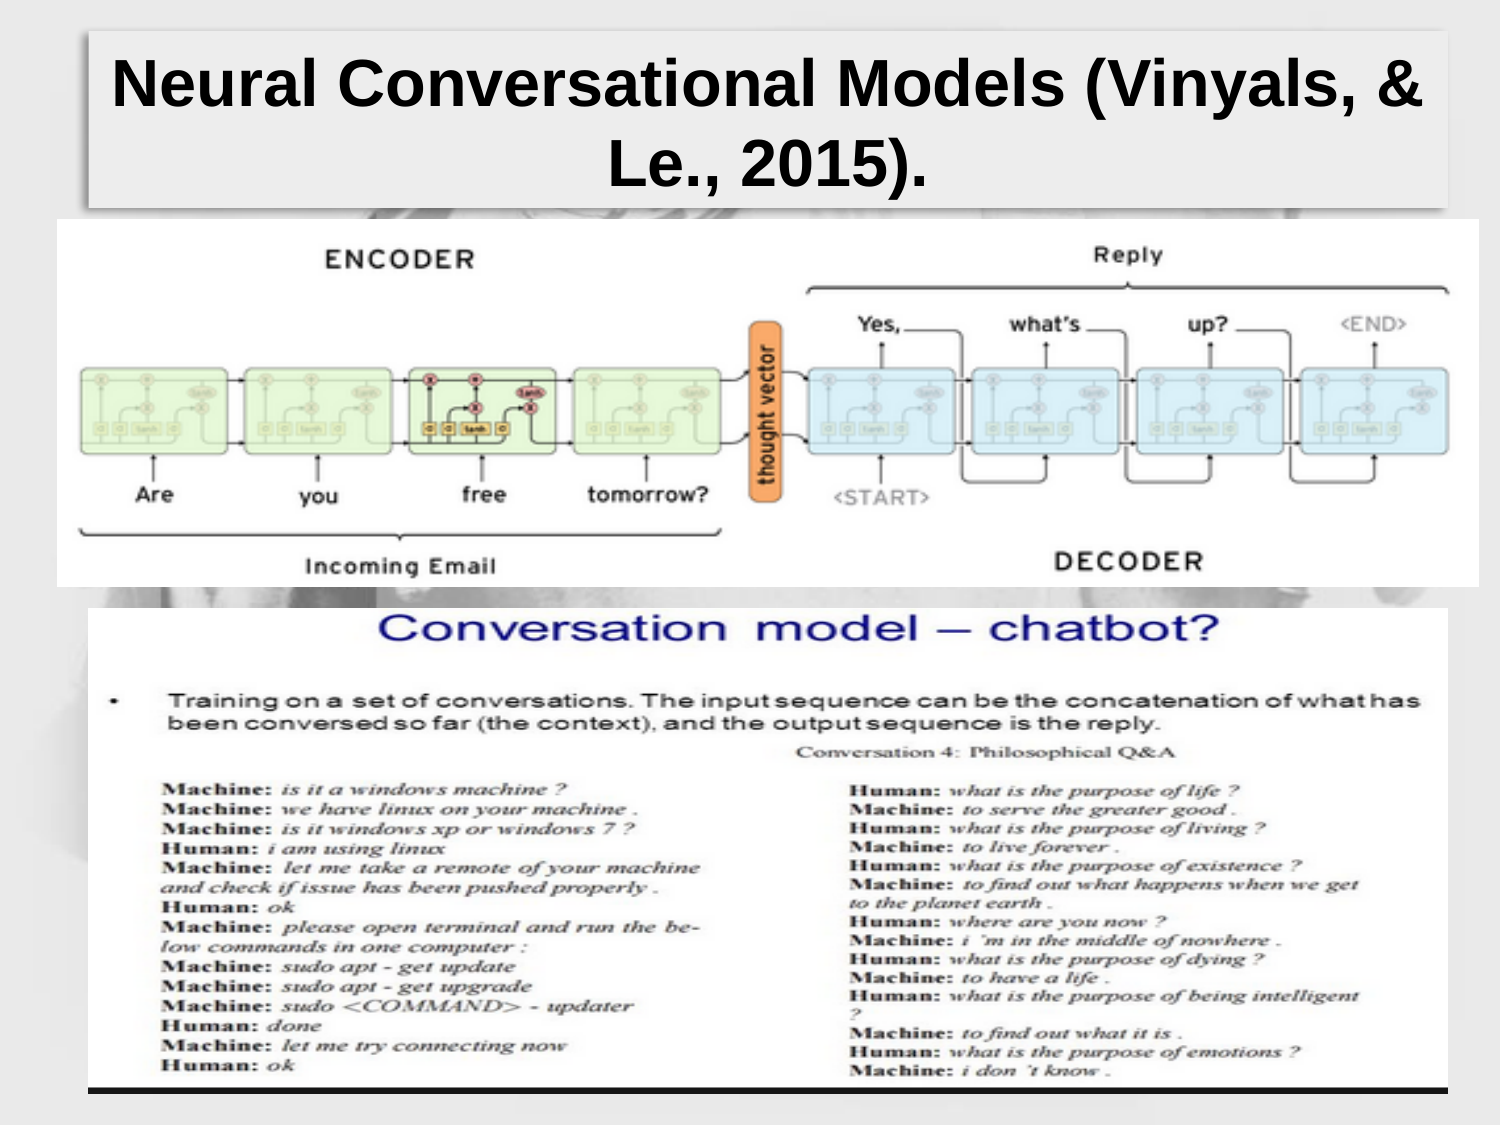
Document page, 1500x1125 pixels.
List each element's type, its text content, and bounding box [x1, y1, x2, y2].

picture [88, 607, 1449, 1095]
text_box Neural Conversational Models (Vinyals, & Le., 2015). [88, 30, 1449, 209]
picture [57, 219, 1479, 587]
